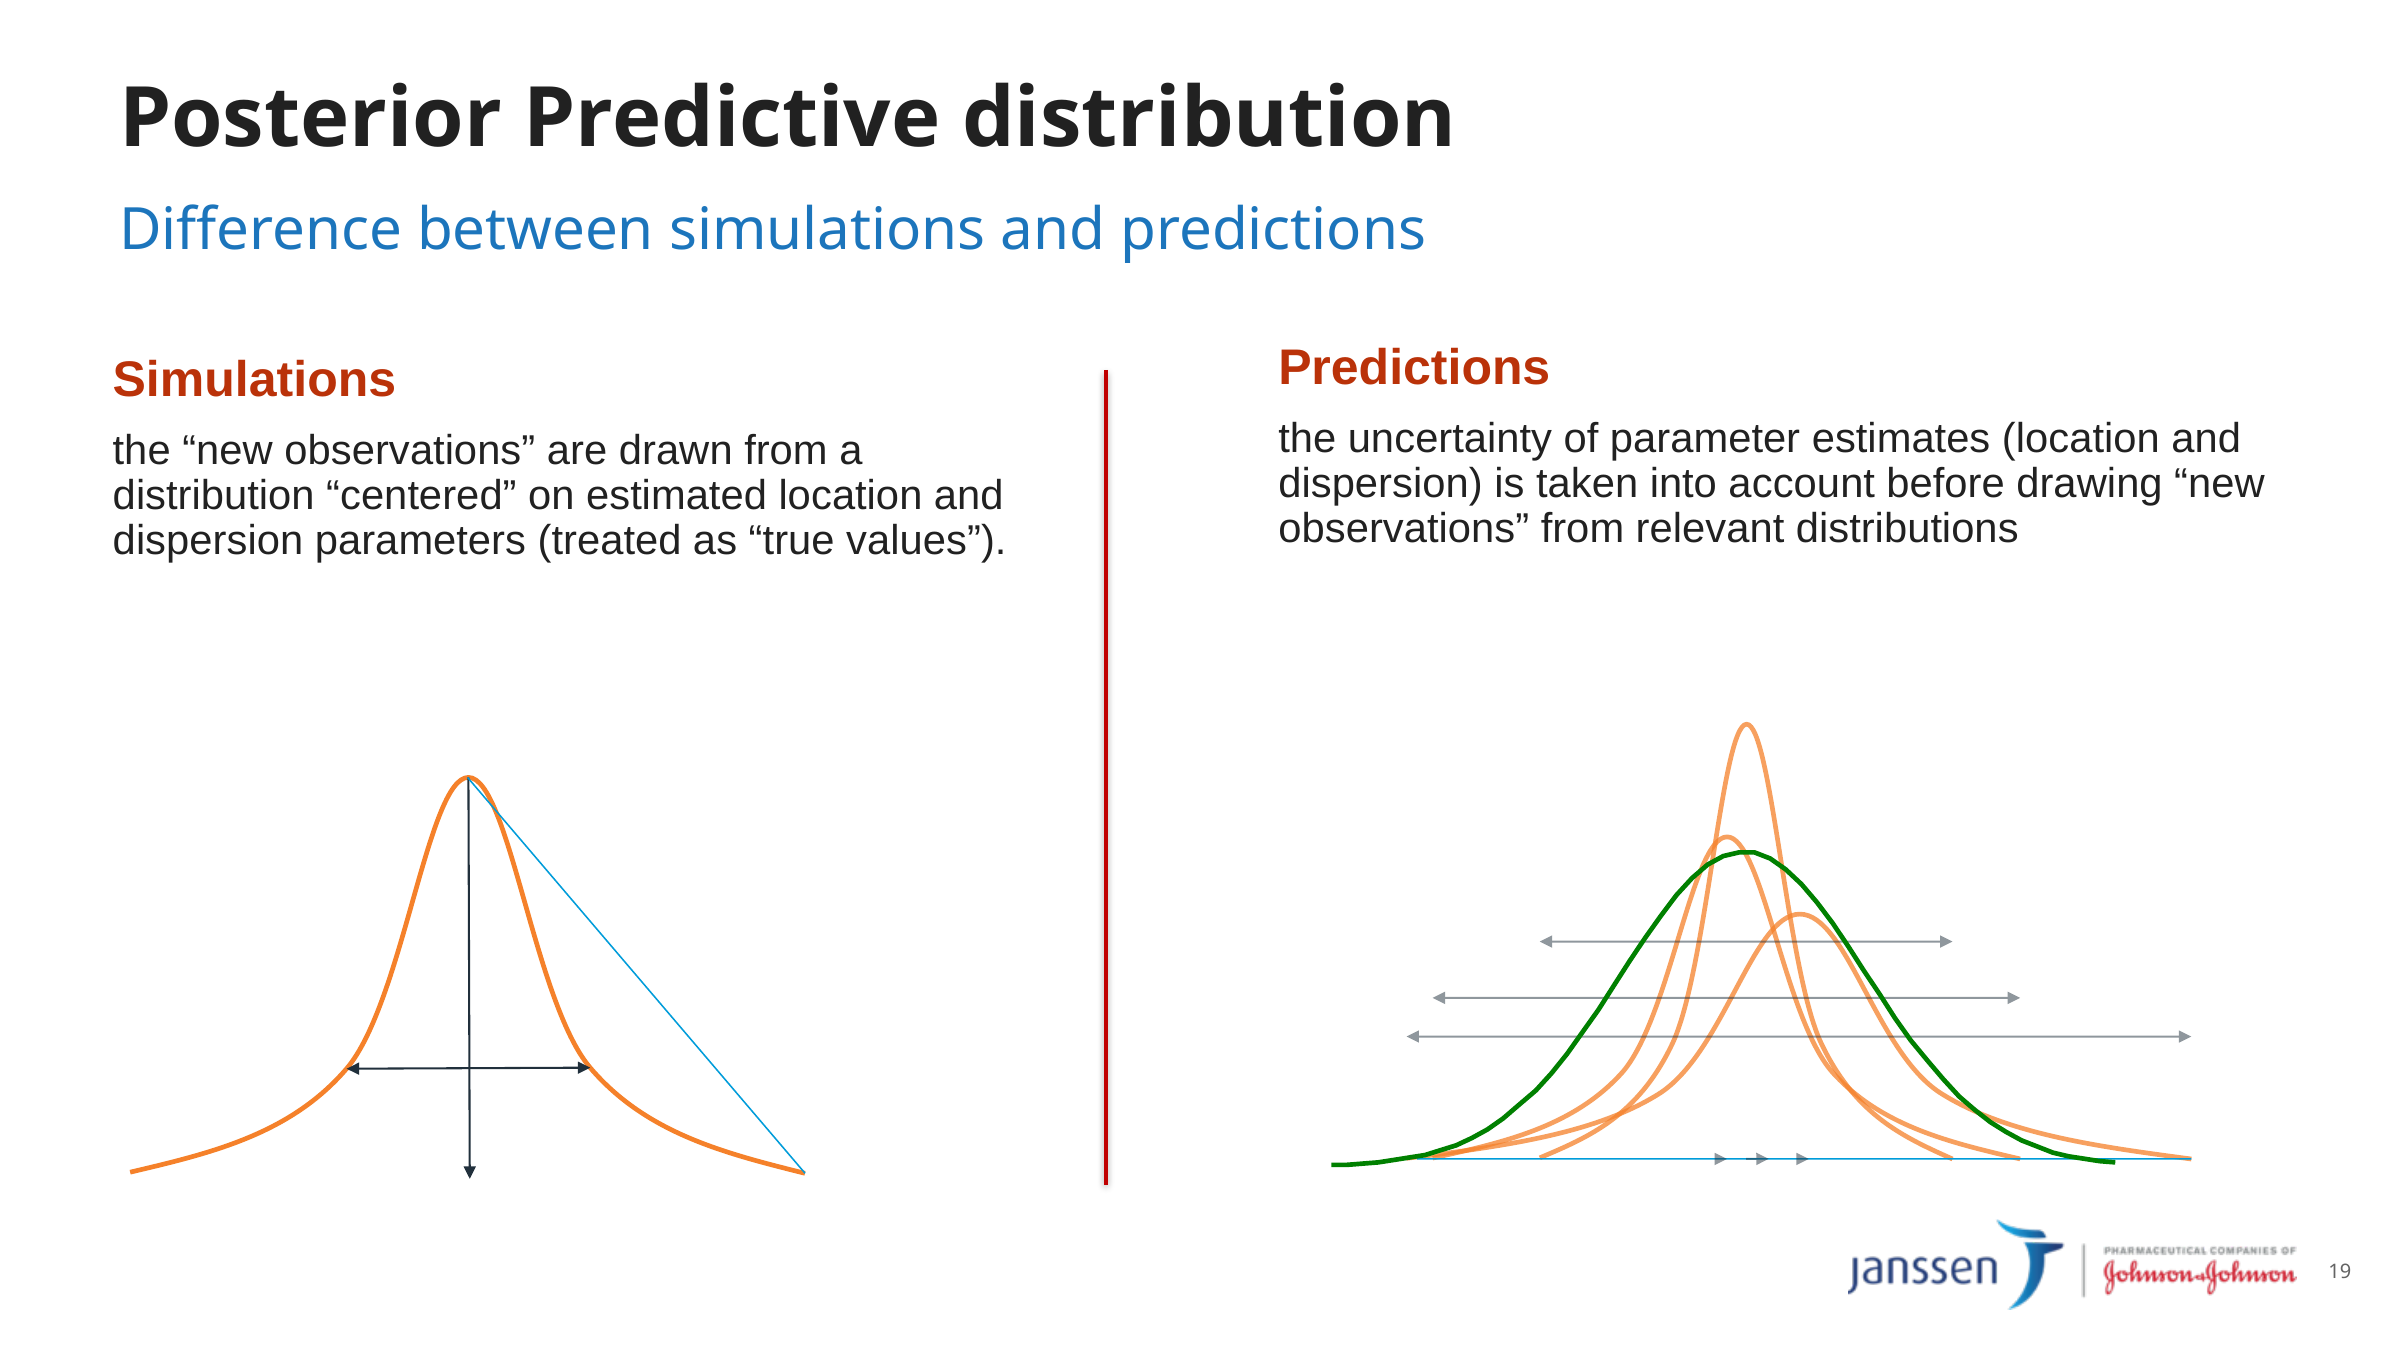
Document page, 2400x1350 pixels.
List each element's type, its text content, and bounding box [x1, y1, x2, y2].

title Posterior Predictive distribution [118, 73, 2282, 166]
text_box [1406, 723, 2192, 1160]
text_box Simulations the “new observations” are drawn from a distribution “centered” on estimated location and dispersion parameters (treated as “true values”). [97, 345, 1028, 665]
slide_number 19 [2291, 1239, 2367, 1306]
list Difference between simulations and predictions [118, 191, 2282, 263]
picture [1848, 1219, 2297, 1310]
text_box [129, 777, 806, 1180]
text_box Predictions the uncertainty of parameter estimates (location and dispersion) is taken into account before drawing “new observations” from relevant distributions [1263, 334, 2281, 653]
text_box [1331, 1158, 1404, 1165]
